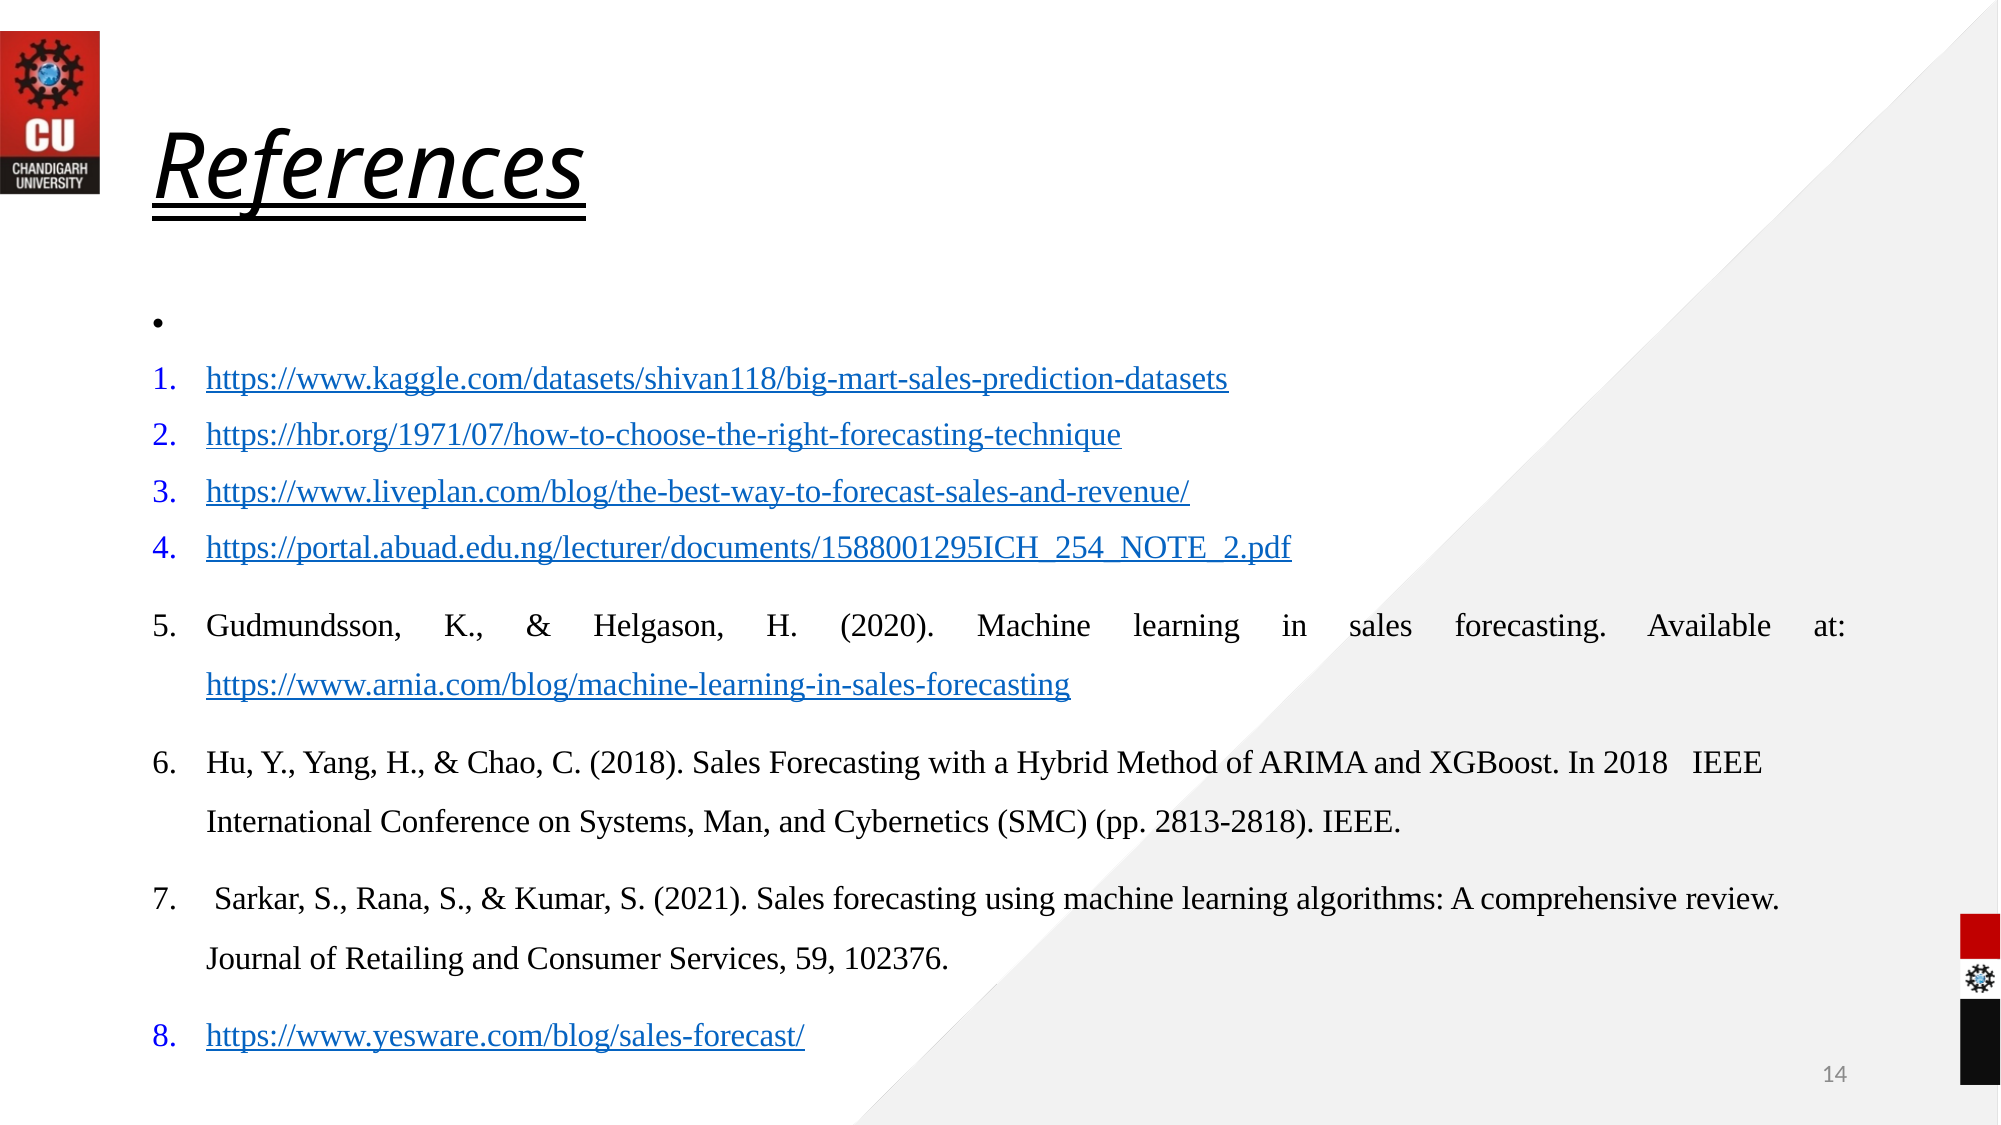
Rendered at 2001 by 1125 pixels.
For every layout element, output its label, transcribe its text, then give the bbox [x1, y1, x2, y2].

title References [137, 59, 1863, 278]
picture [0, 0, 2001, 1125]
slide_number 14 [1412, 1042, 1863, 1103]
list https://www.kaggle.com/datasets/shivan118/big-mart-sales-prediction-datasets https://hbr.org/1971/07/how-to-choose-the-right-forecasting-technique https://www.liveplan.com/blog/the-best-way-to-forecast-sales-and-revenue/ https://portal.abuad.edu.ng/lecturer/documents/1588001295ICH_254_NOTE_2.pdf Gudmundsson, K., & Helgason, H. (2020). Machine learning in sales forecasting. Available at: https://www.arnia.com/blog/machine-learning-in-sales-forecasting Hu, Y., Yang, H., & Chao, C. (2018). Sales Forecasting with a Hybrid Method of ARIMA and XGBoost. In 2018 IEEE International Conference on Systems, Man, and Cybernetics (SMC) (pp. 2813-2818). IEEE. Sarkar, S., Rana, S., & Kumar, S. (2021). Sales forecasting using machine learning algorithms: A comprehensive review. Journal of Retailing and Consumer Services, 59, 102376. https://www.yesware.com/blog/sales-forecast/ [137, 299, 1863, 1066]
